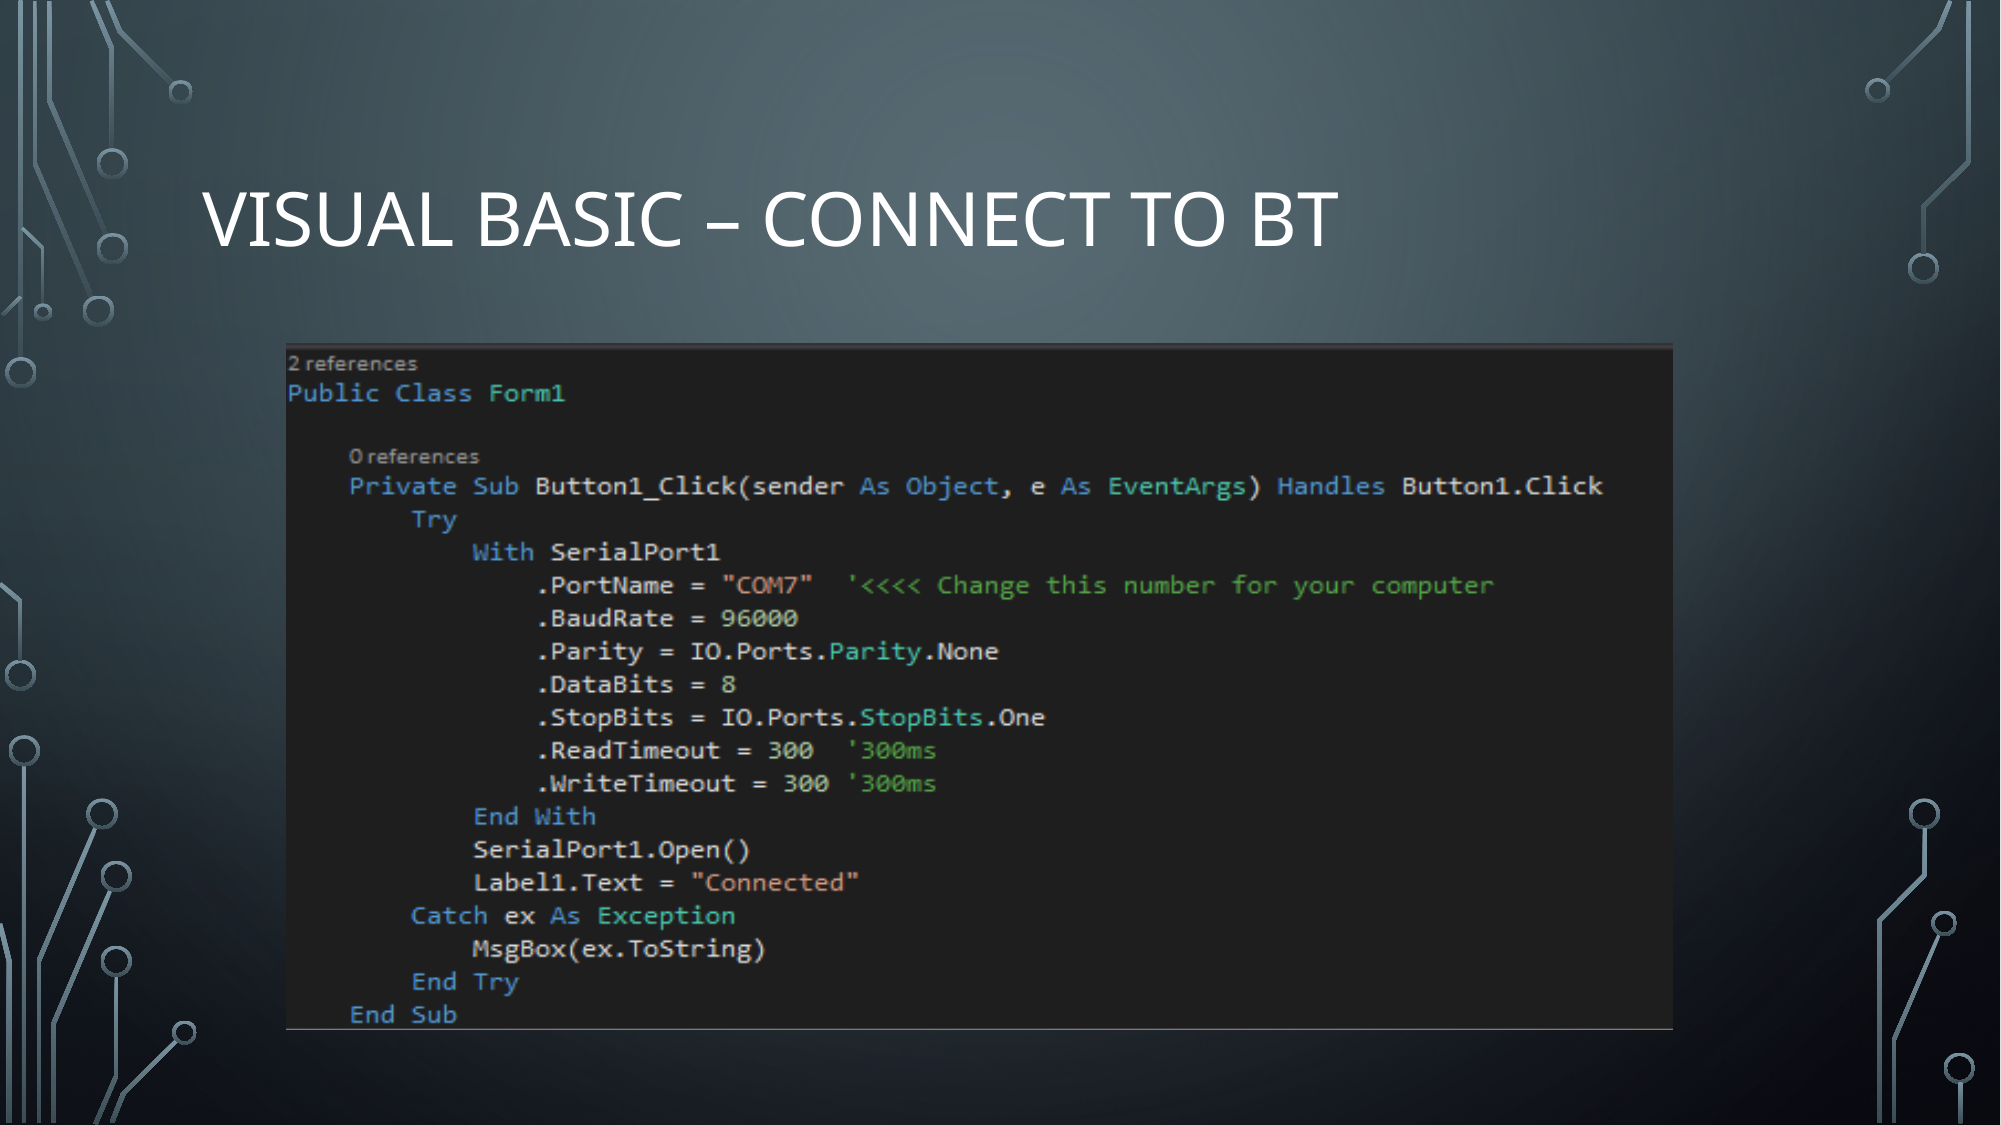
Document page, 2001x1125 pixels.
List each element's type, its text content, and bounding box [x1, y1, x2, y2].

title Visual Basic – Connect to BT [187, 101, 1813, 344]
picture [285, 343, 1674, 1030]
